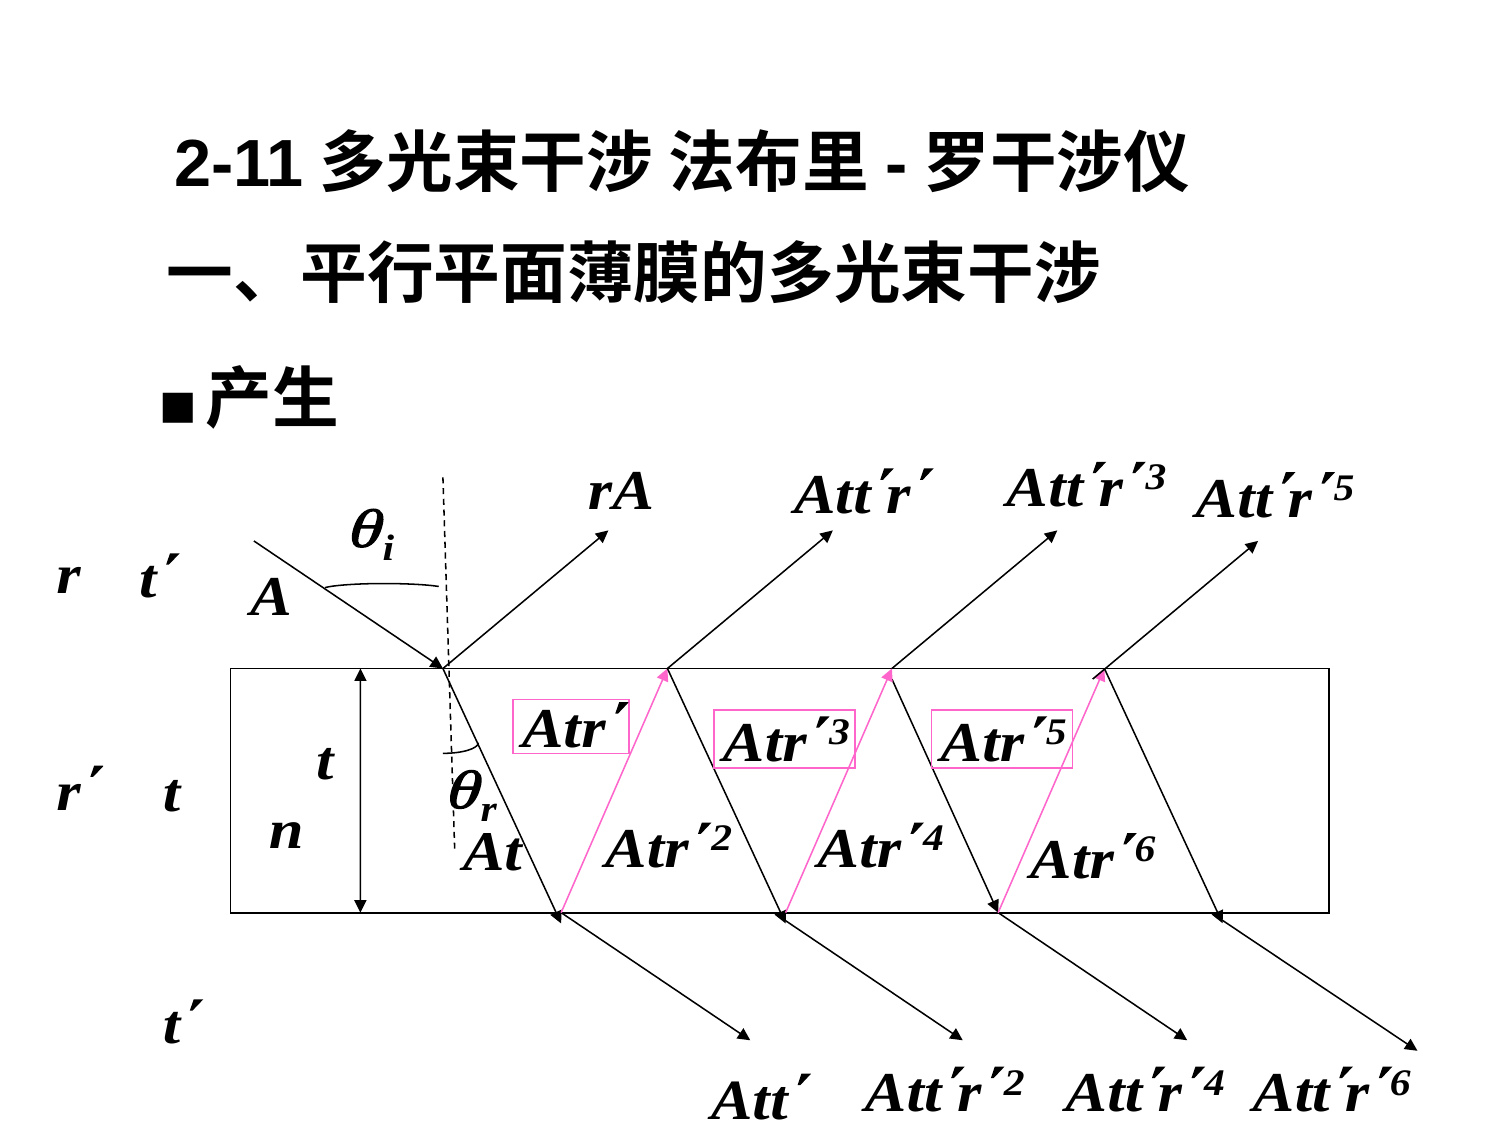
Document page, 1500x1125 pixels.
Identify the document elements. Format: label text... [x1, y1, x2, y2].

text_box 一、平行平面薄膜的多光束干涉 [152, 223, 1171, 318]
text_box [52, 455, 1418, 1125]
text_box ■产生 [144, 348, 396, 444]
text_box 2-11多光束干涉 法布里-罗干涉仪 [159, 112, 1216, 208]
